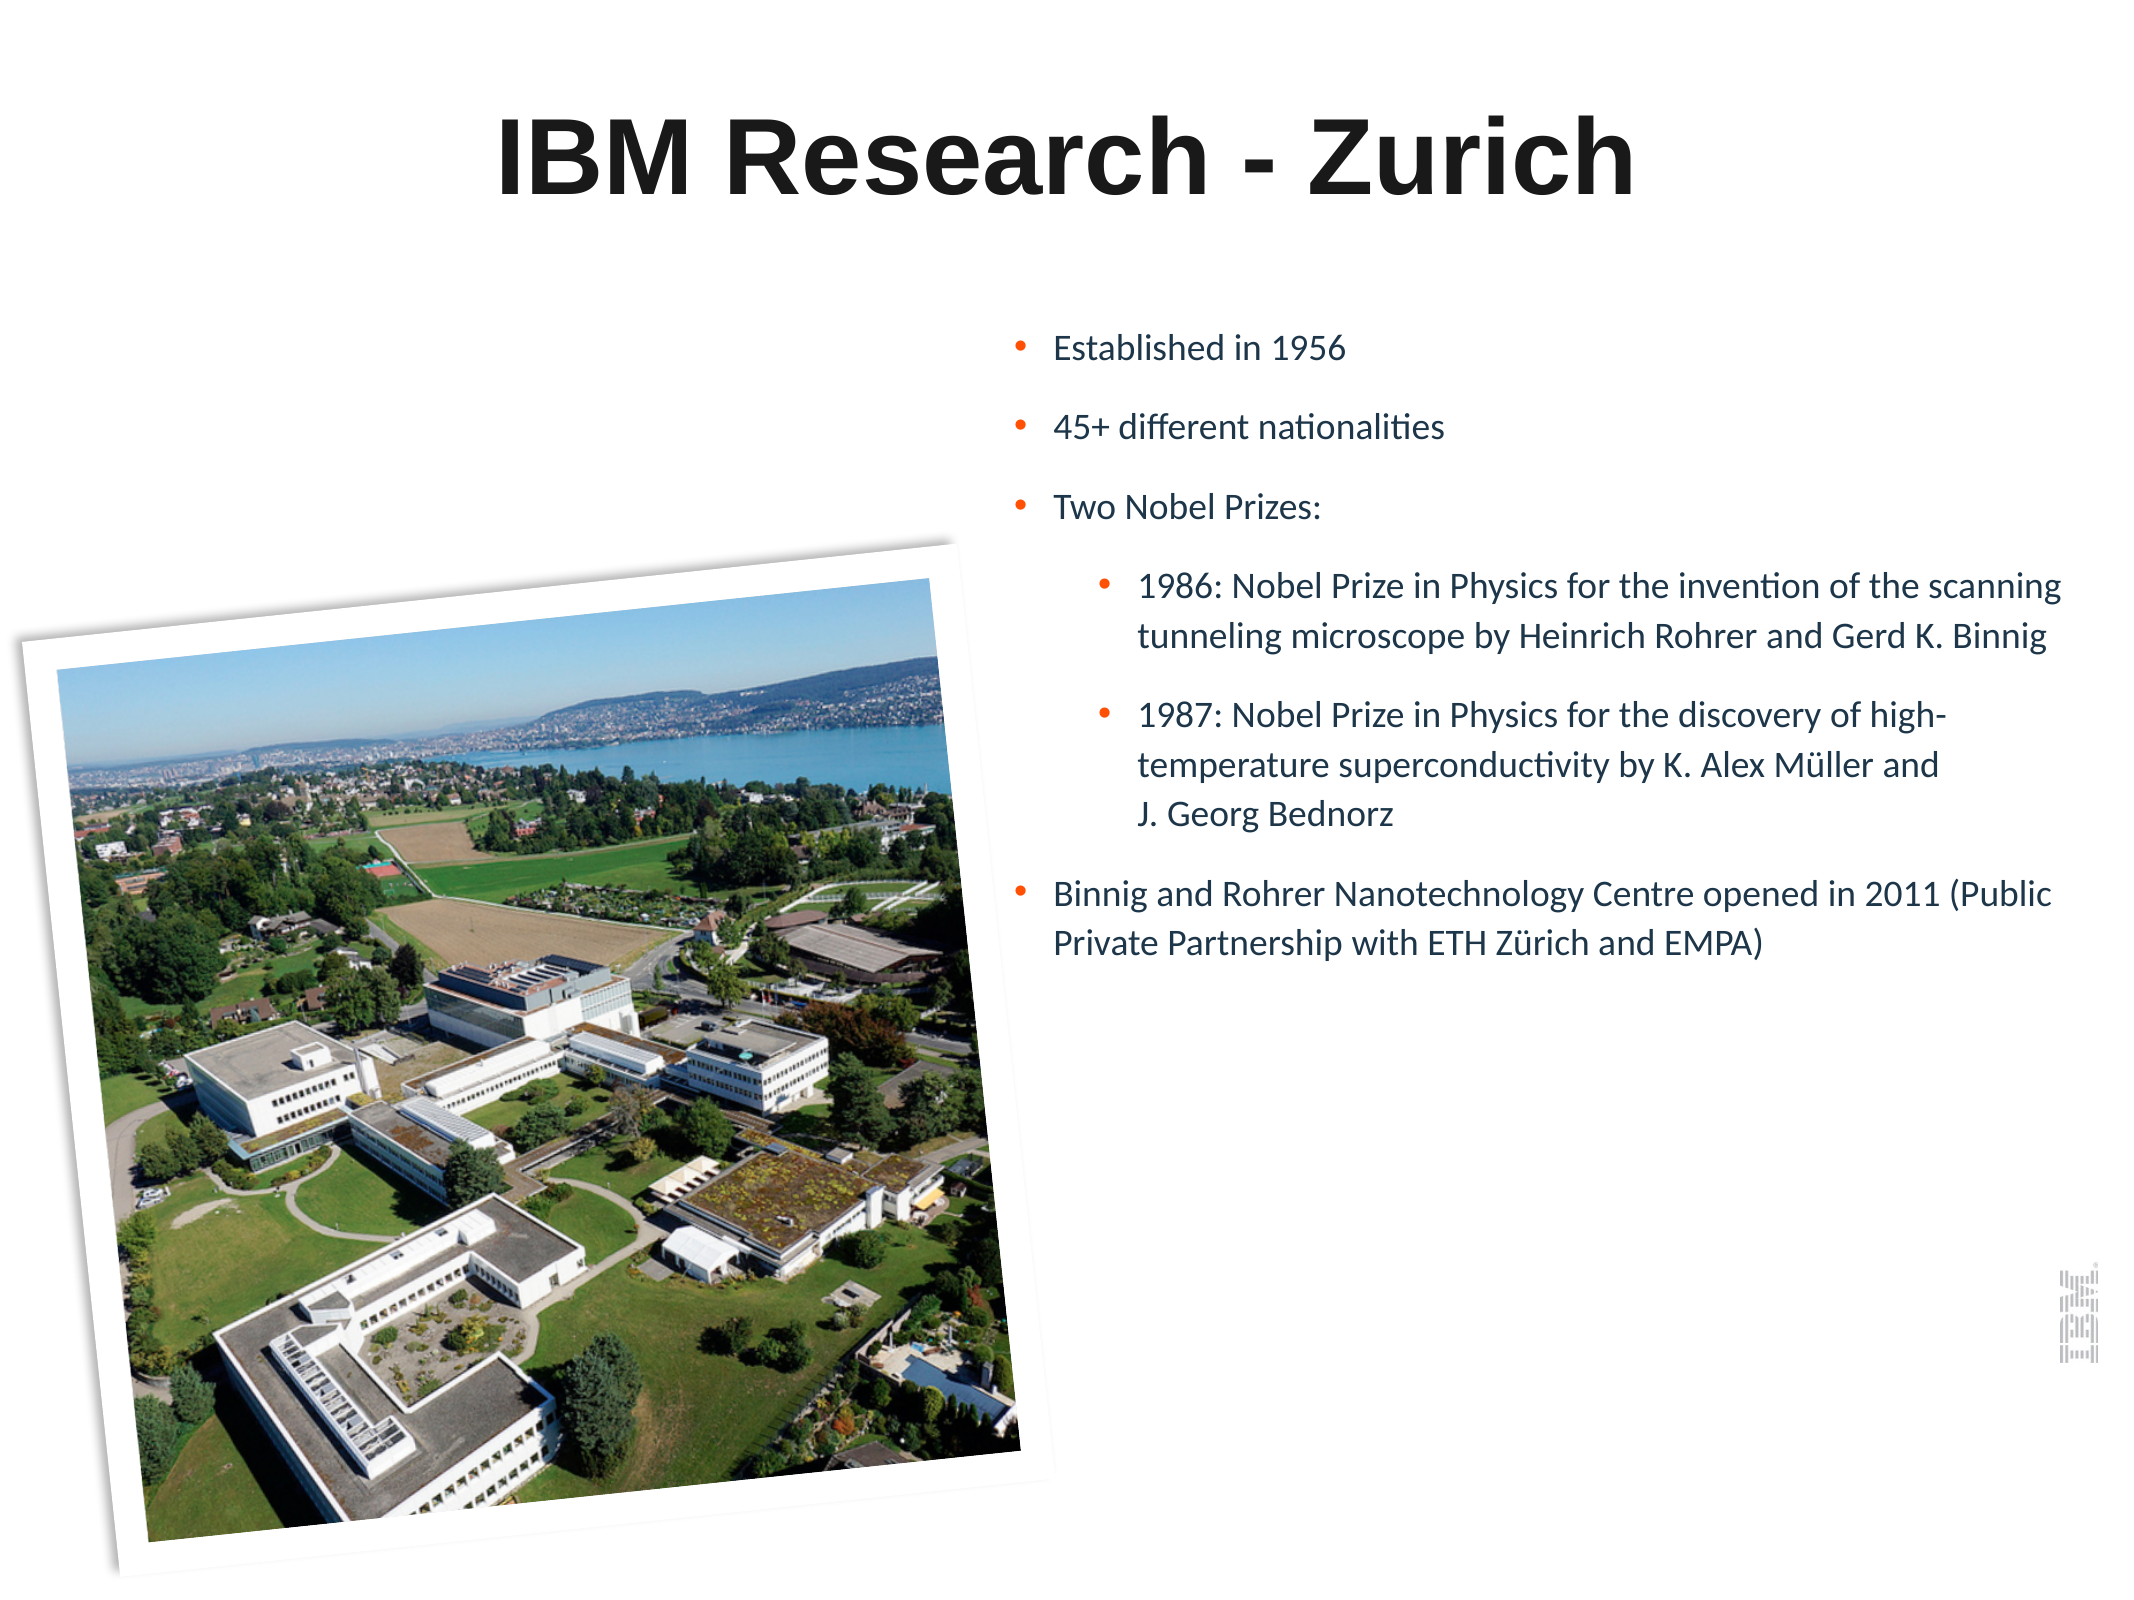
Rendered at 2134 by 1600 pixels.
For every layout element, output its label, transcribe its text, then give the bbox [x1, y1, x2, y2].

text_box Established in 1956 45+ different nationalities Two Nobel Prizes: 1986: Nobel Prize in Physics for the invention of the scanning tunneling microscope by Heinrich Rohrer and Gerd K. Binnig 1987: Nobel Prize in Physics for the discovery of high-temperature superconductivity by K. Alex Müller and J. Georg Bednorz Binnig and Rohrer Nanotechnology Centre opened in 2011 (Public Private Partnership with ETH Zürich and EMPA) [999, 370, 2080, 1347]
picture [2060, 1262, 2098, 1363]
picture [58, 579, 1020, 1542]
text_box IBM Research - Zurich [53, 100, 2080, 370]
